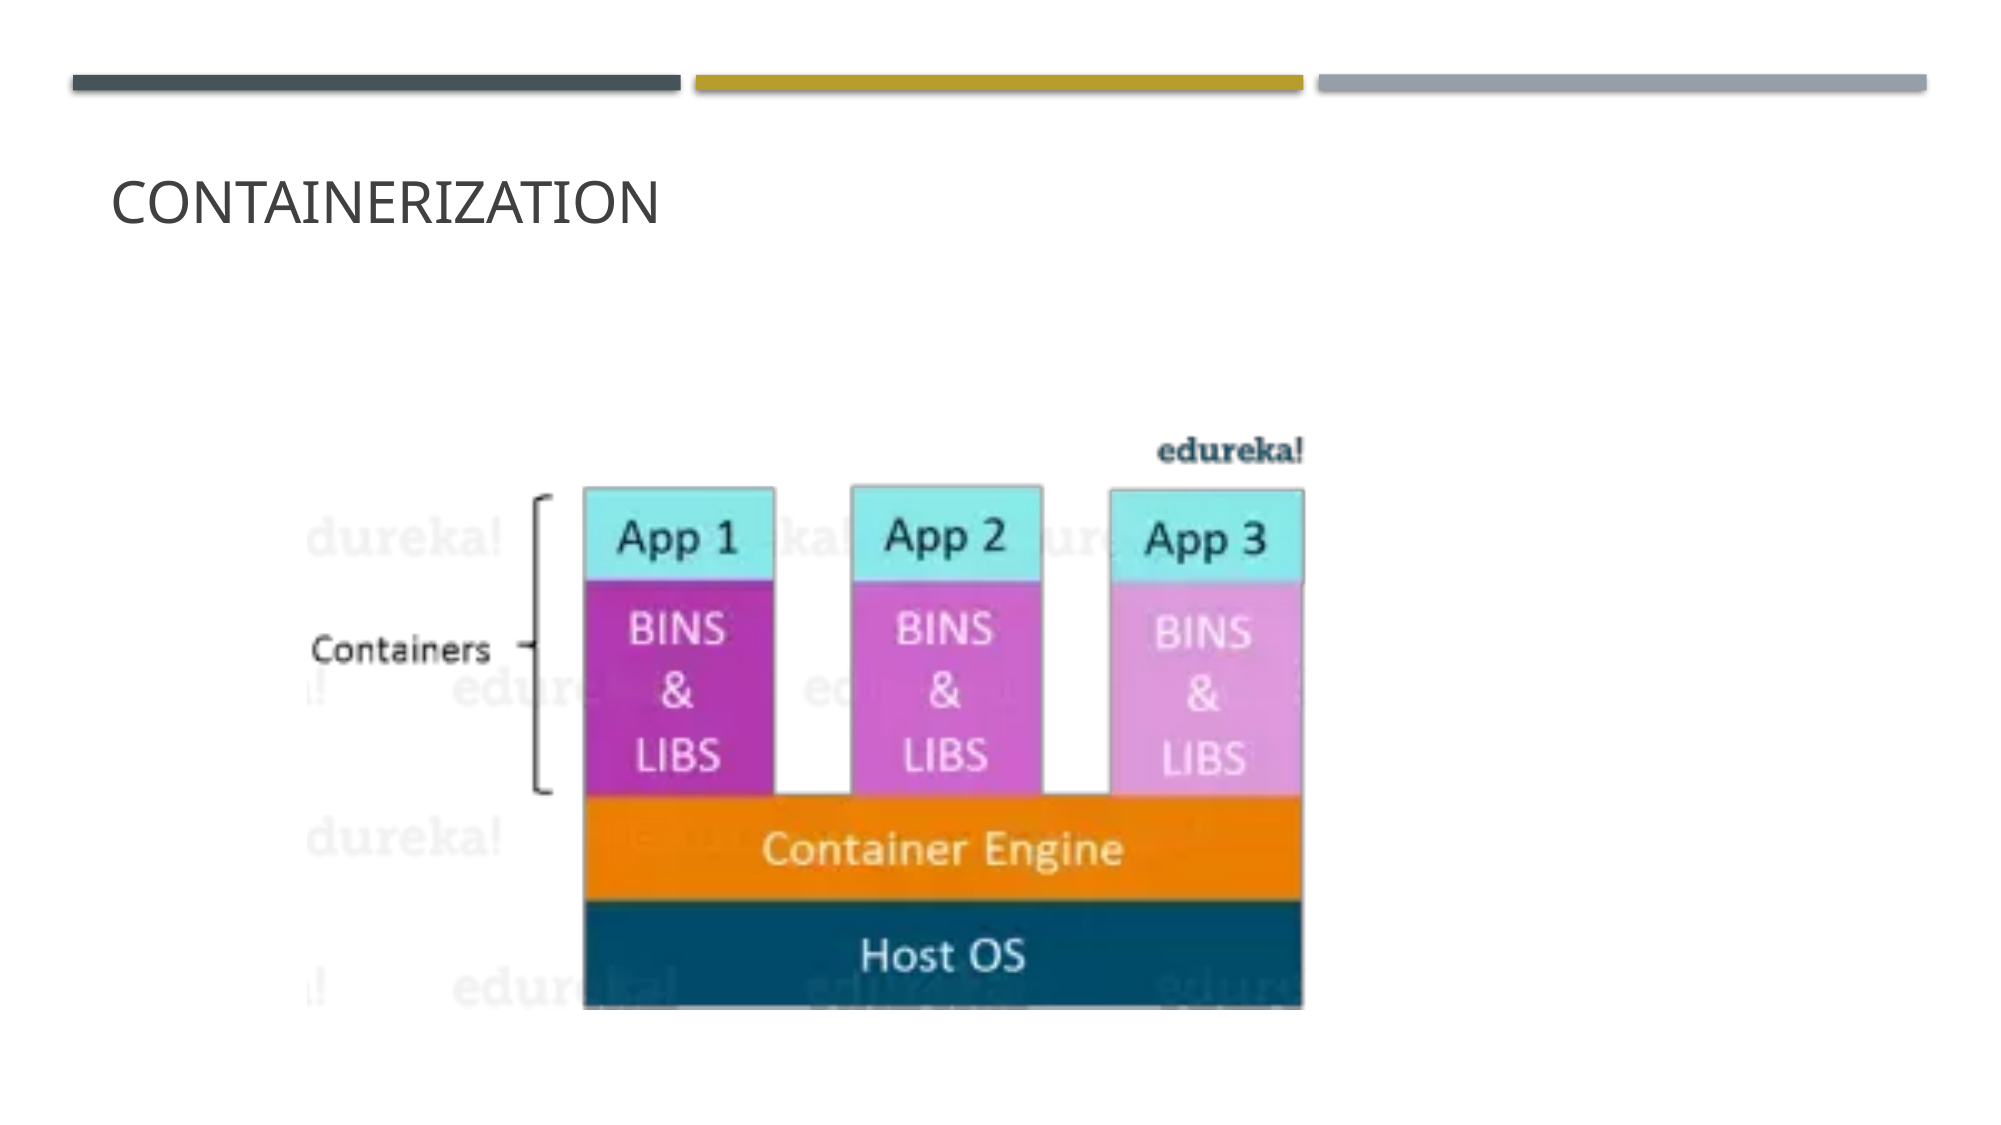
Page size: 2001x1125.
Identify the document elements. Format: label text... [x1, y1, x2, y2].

title Containerization [95, 115, 1905, 244]
picture [306, 418, 1309, 1011]
